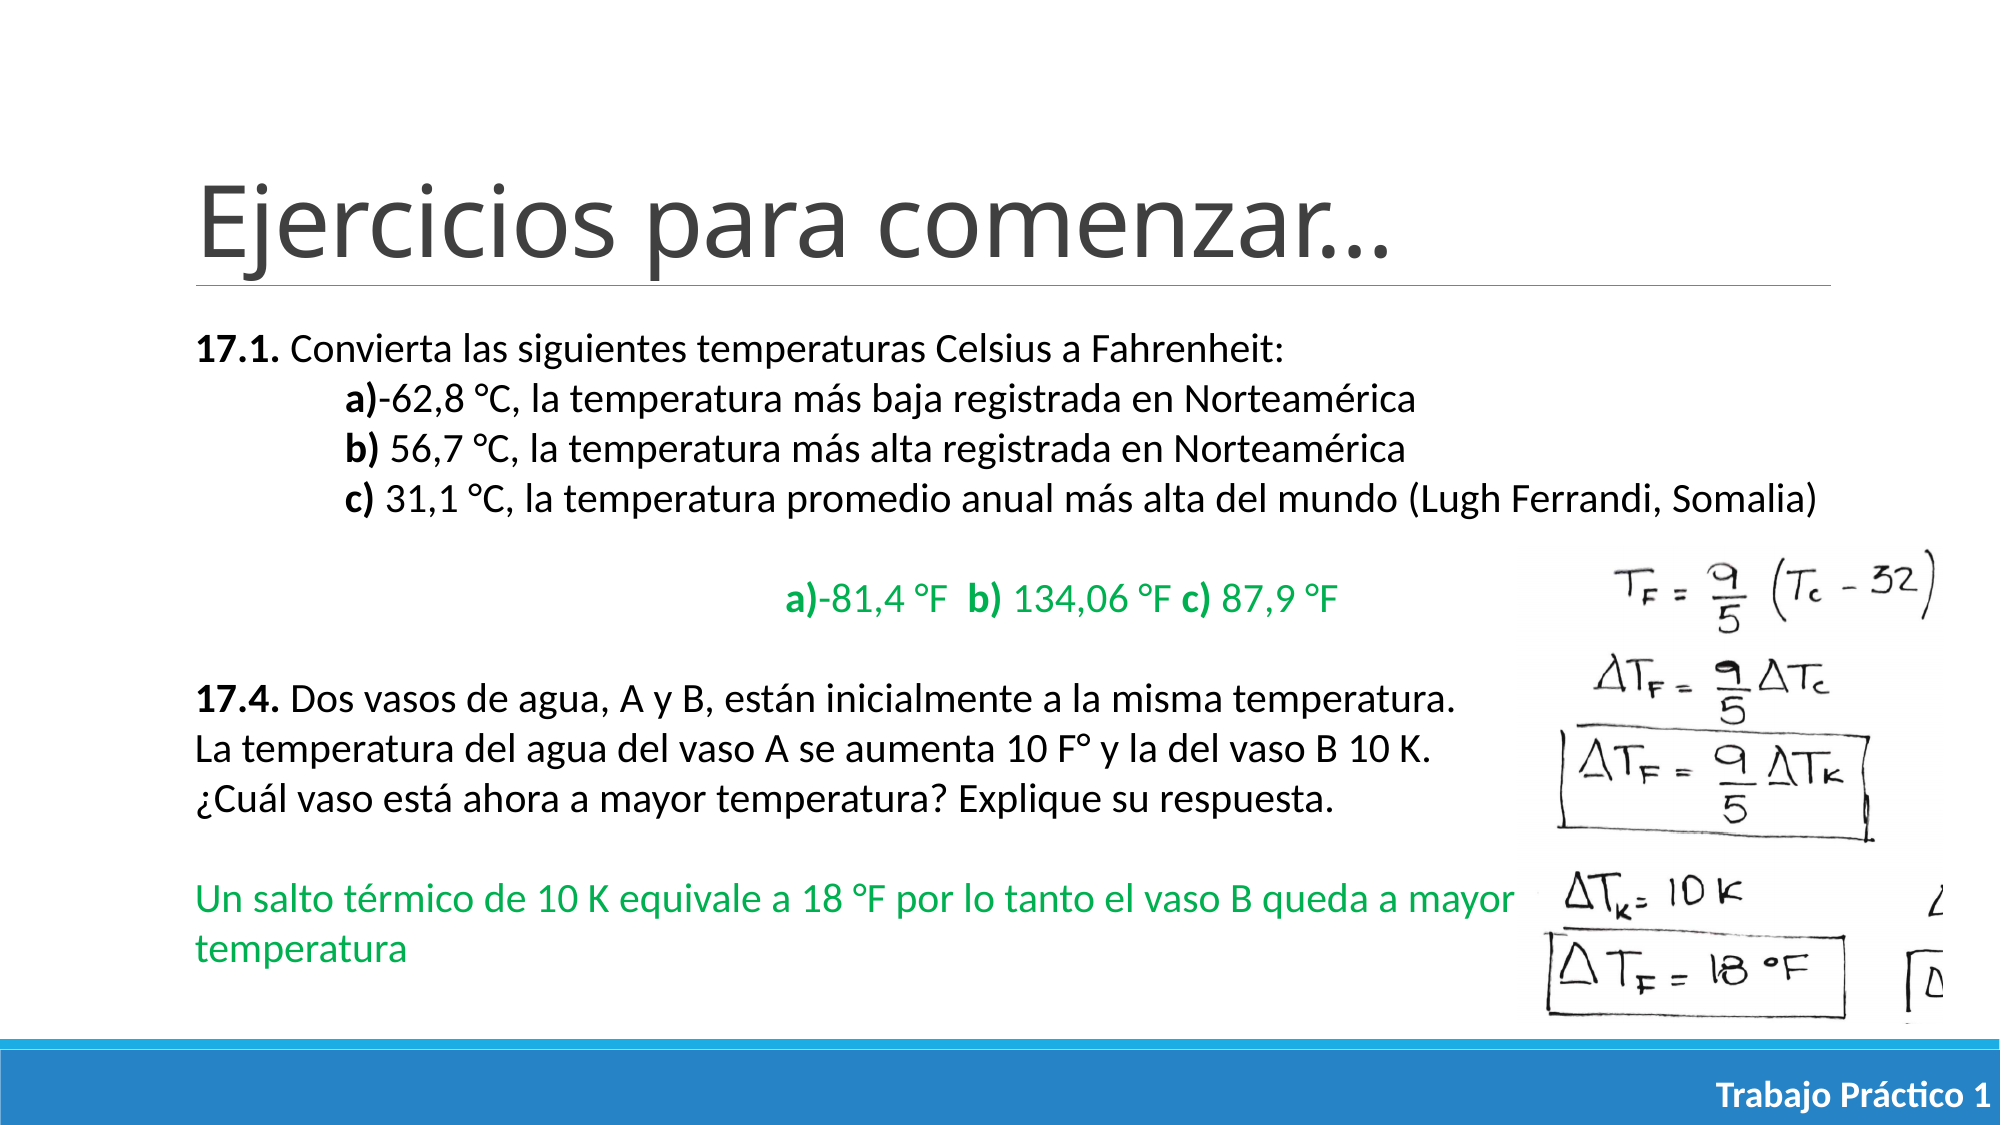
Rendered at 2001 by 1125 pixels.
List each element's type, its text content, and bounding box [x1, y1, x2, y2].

text_box Trabajo Práctico 1 [1701, 1062, 2000, 1122]
picture [1517, 546, 1945, 1025]
text_box 17.1. Convierta las siguientes temperaturas Celsius a Fahrenheit: a)-62,8 °C, la temperatura más baja registrada en Norteamérica b) 56,7 °C, la temperatura más alta registrada en Norteamérica c) 31,1 °C, la temperatura promedio anual más alta del mundo (Lugh Ferrandi, Somalia) a)-81,4 °F b) 134,06 °F c) 87,9 °F 17.4. Dos vasos de agua, A y B, están inicialmente a la misma temperatura. La temperatura del agua del vaso A se aumenta 10 F° y la del vaso B 10 K. ¿Cuál vaso está ahora a mayor temperatura? Explique su respuesta. Un salto térmico de 10 K equivale a 18 °F por lo tanto el vaso B queda a mayor temperatura [180, 313, 1944, 979]
title Ejercicios para comenzar… [180, 47, 1830, 285]
